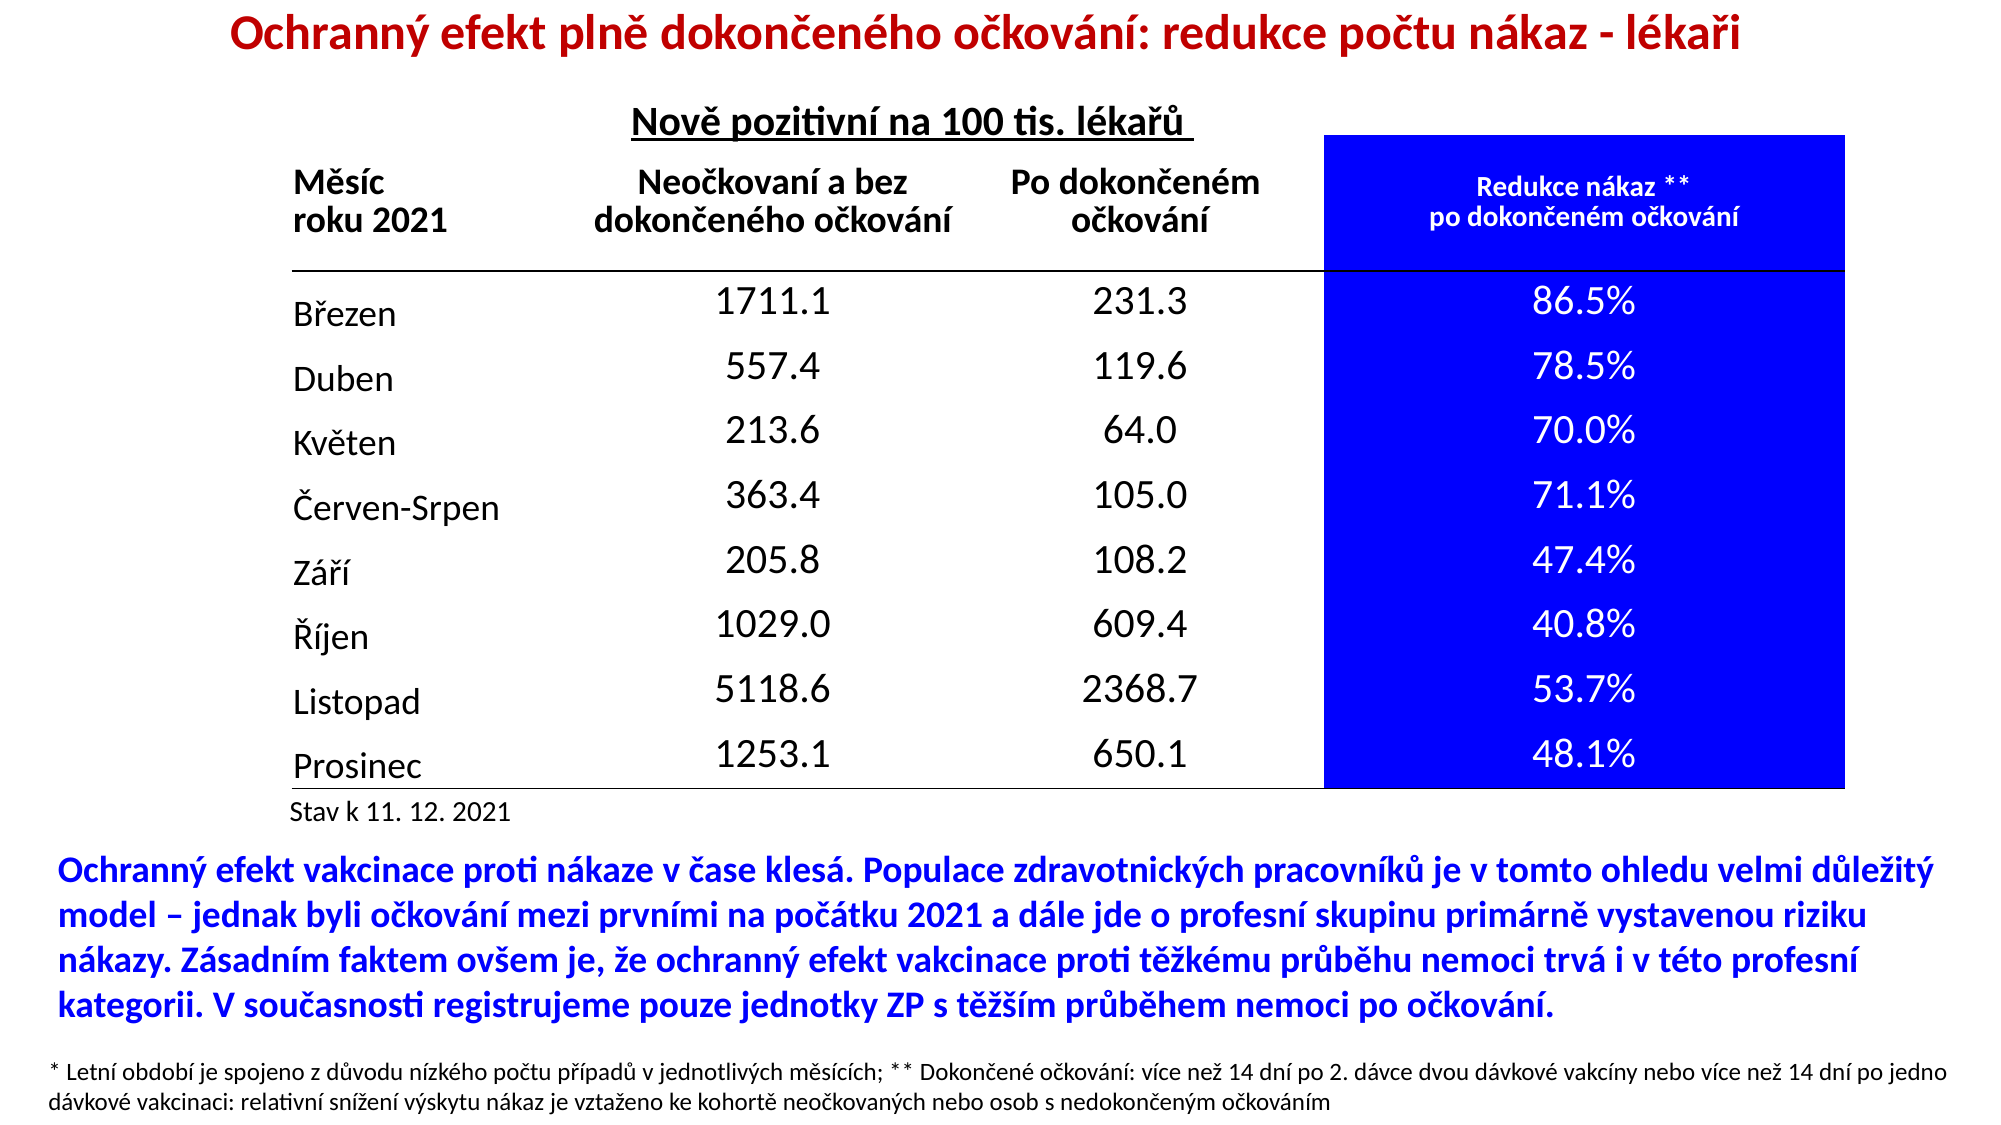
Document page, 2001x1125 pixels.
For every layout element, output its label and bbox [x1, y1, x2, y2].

text_box [43, 837, 1973, 1033]
table_header [292, 71, 1845, 135]
text_box [33, 1048, 1983, 1123]
text_box [274, 784, 606, 835]
table_cell [292, 135, 1845, 270]
text_box [33, 6, 1939, 224]
table_cell [292, 272, 1845, 788]
